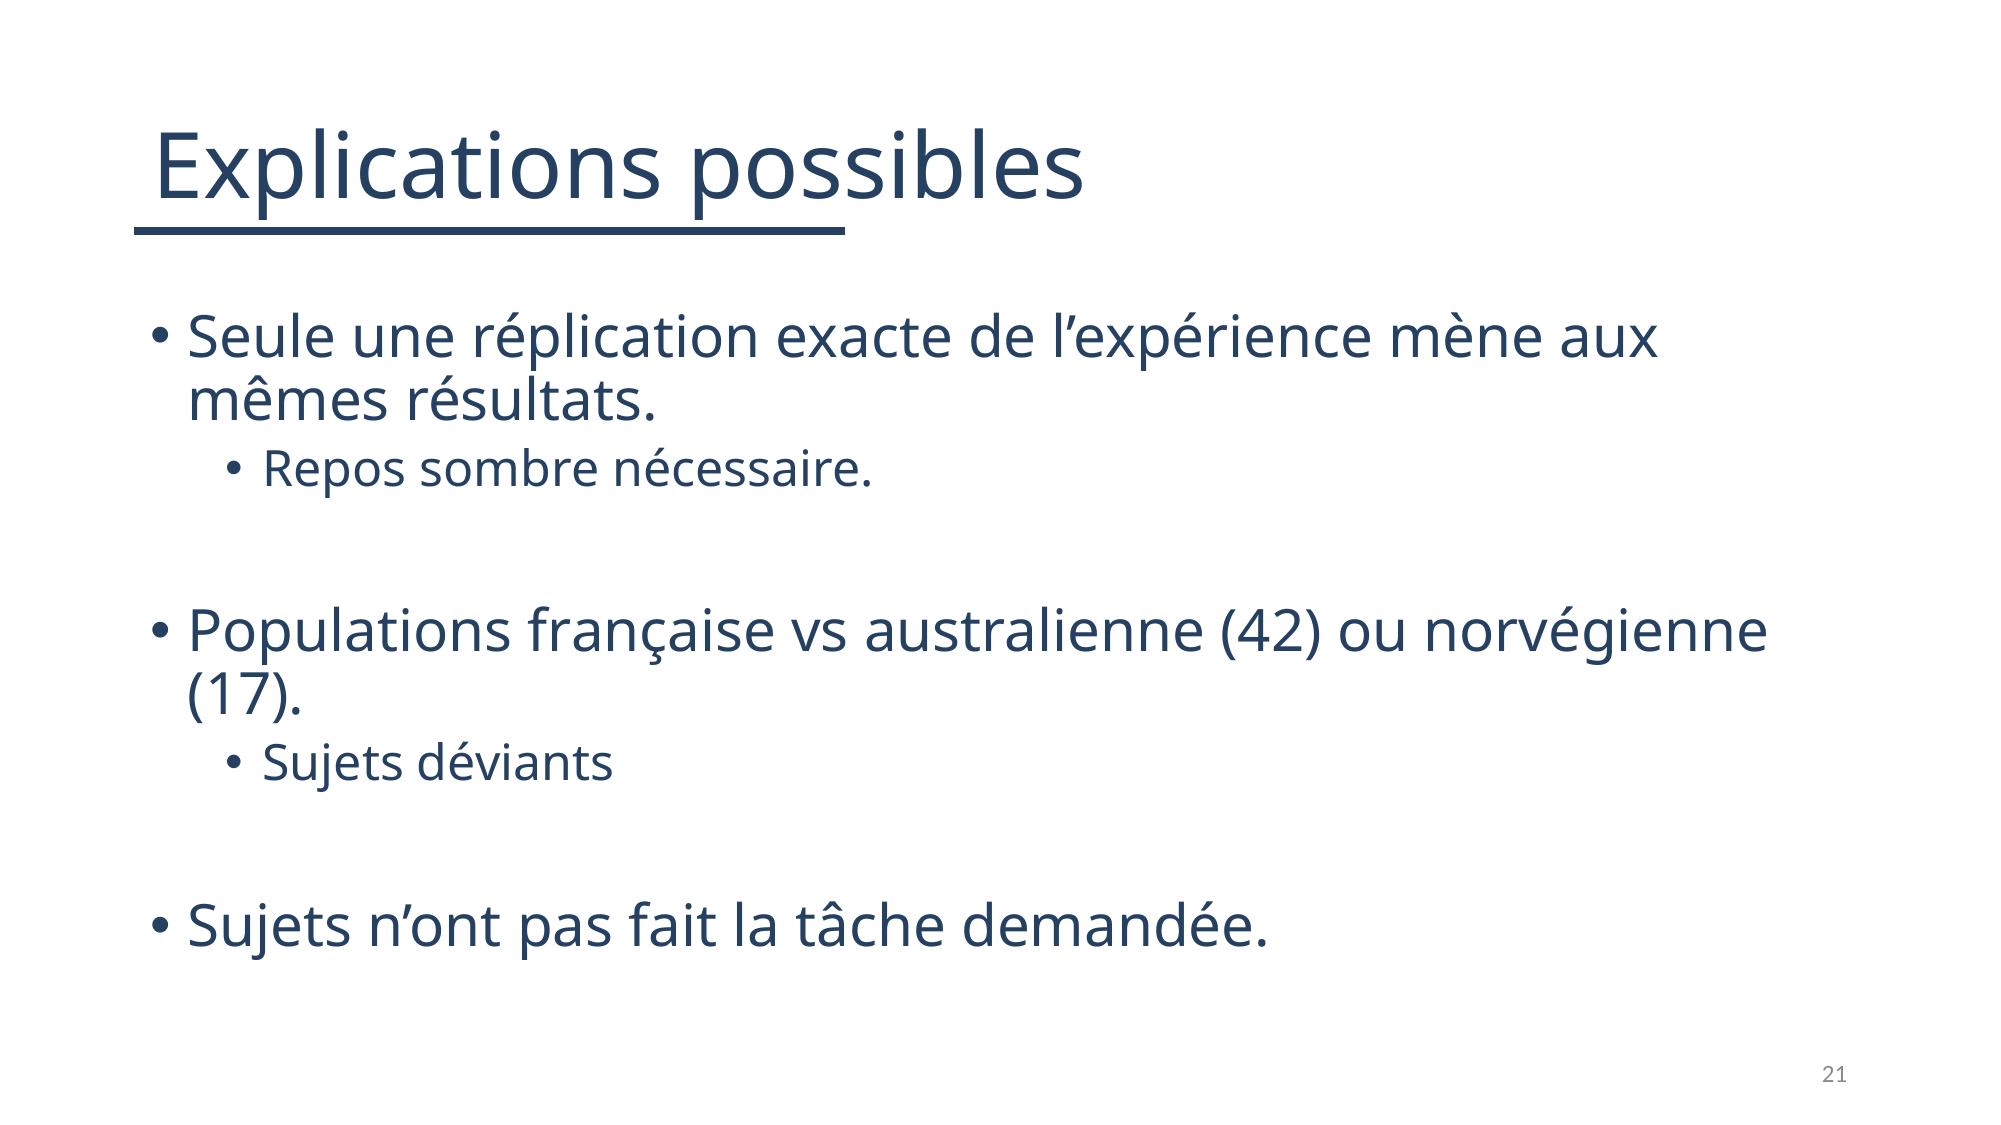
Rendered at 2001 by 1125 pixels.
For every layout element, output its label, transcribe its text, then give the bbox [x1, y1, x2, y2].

title Explications possibles [137, 59, 1863, 278]
text_box [134, 227, 845, 235]
list Seule une réplication exacte de l’expérience mène aux mêmes résultats. Repos sombre nécessaire. Populations française vs australienne (42) ou norvégienne (17). Sujets déviants Sujets n’ont pas fait la tâche demandée. [135, 299, 1863, 1014]
slide_number 21 [1412, 1042, 1863, 1103]
